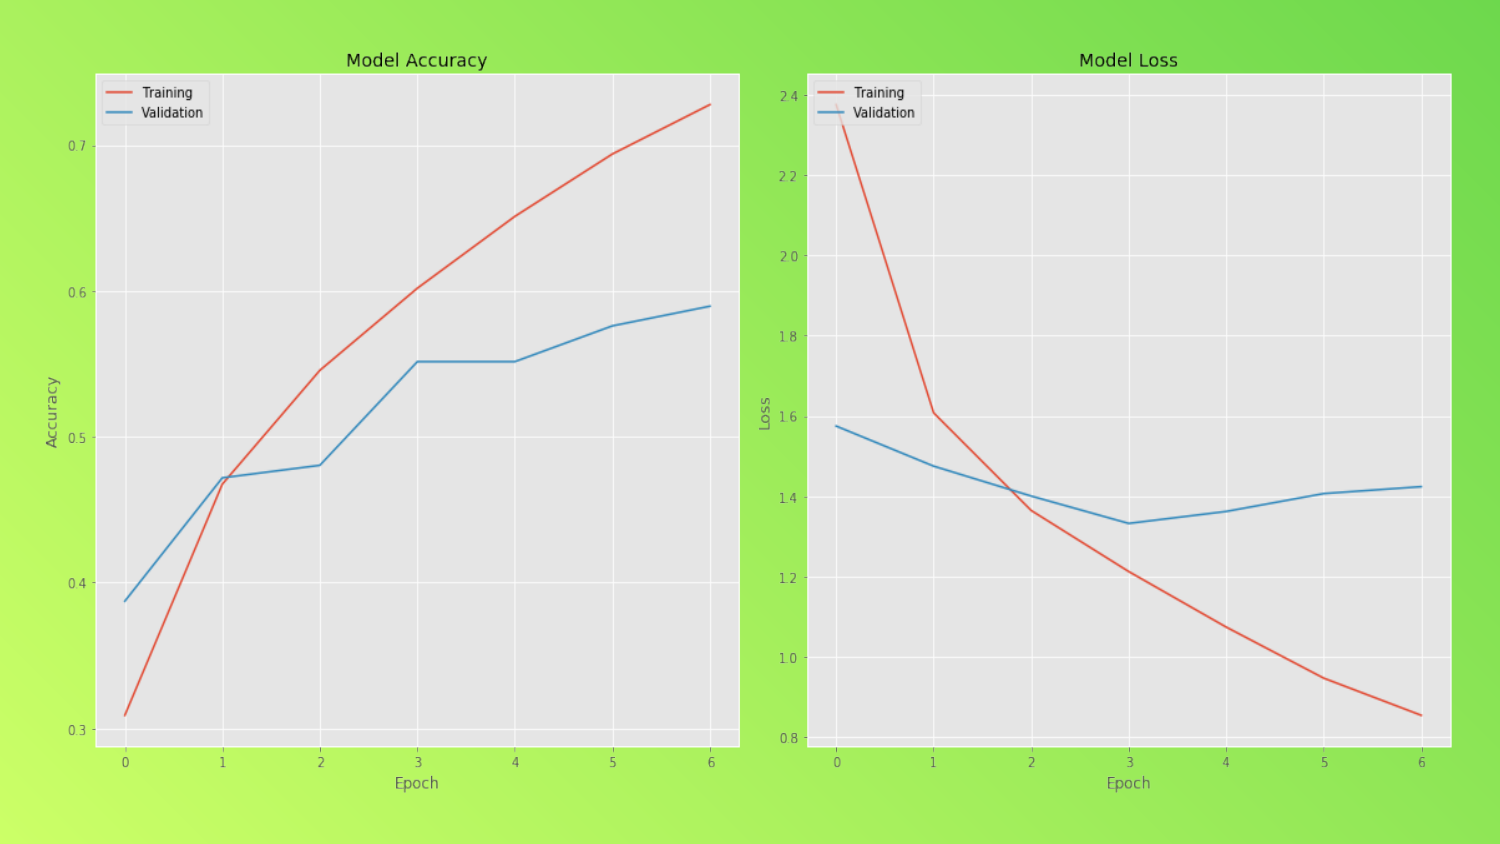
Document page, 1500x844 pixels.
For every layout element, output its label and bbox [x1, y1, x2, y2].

picture [37, 42, 1463, 801]
